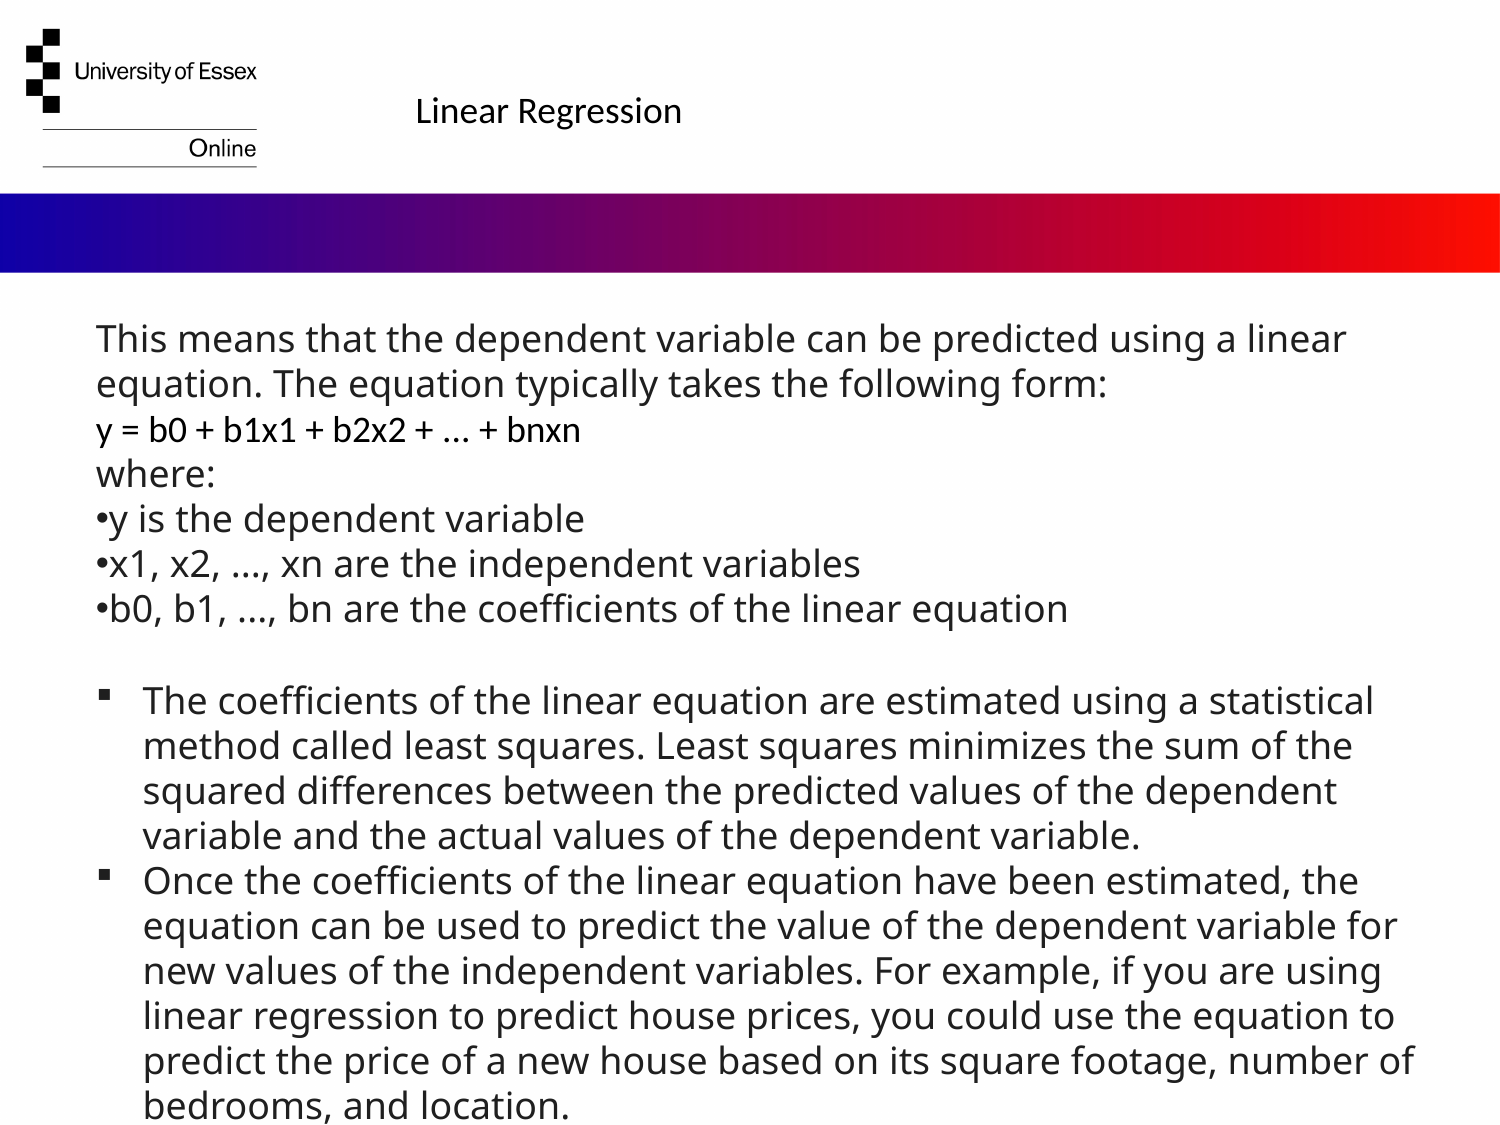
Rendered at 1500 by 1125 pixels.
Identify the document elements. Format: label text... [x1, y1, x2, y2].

text_box Linear Regression [400, 79, 698, 139]
text_box This means that the dependent variable can be predicted using a linear equation. The equation typically takes the following form: y = b0 + b1x1 + b2x2 + ... + bnxn where: y is the dependent variable x1, x2, ..., xn are the independent variables b0, b1, ..., bn are the coefficients of the linear equation [81, 307, 1450, 637]
text_box The coefficients of the linear equation are estimated using a statistical method called least squares. Least squares minimizes the sum of the squared differences between the predicted values of the dependent variable and the actual values of the dependent variable. Once the coefficients of the linear equation have been estimated, the equation can be used to predict the value of the dependent variable for new values of the independent variables. For example, if you are using linear regression to predict house prices, you could use the equation to predict the price of a new house based on its square footage, number of bedrooms, and location. [81, 669, 1450, 1125]
picture [0, 0, 1500, 1125]
